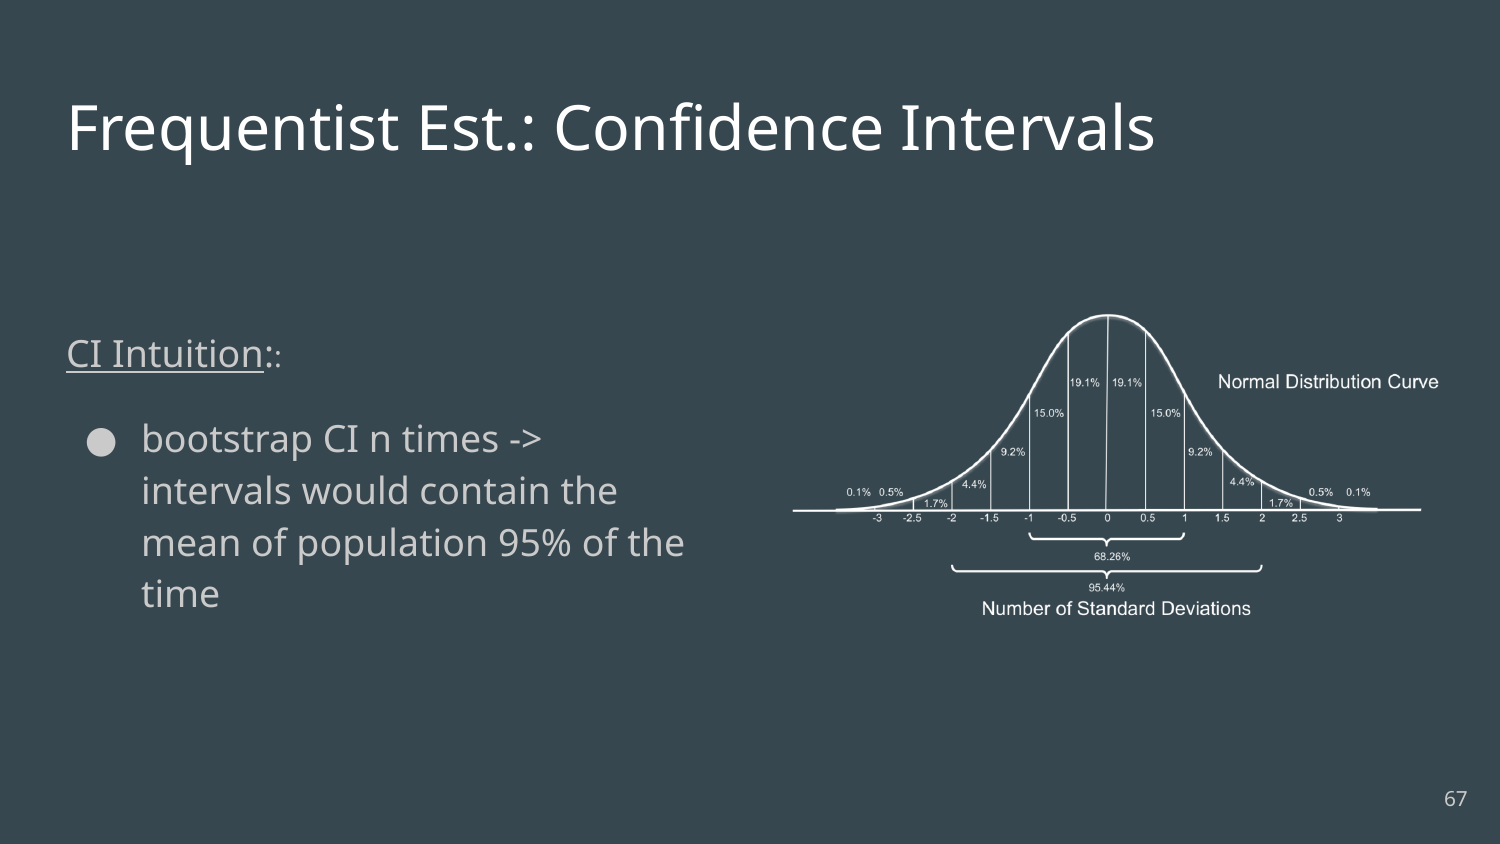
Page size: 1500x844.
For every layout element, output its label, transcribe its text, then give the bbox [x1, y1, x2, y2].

picture [792, 312, 1450, 623]
slide_number ‹#› [1392, 767, 1483, 833]
title Frequentist Est.: Confidence Intervals [51, 72, 1449, 167]
list CI Intuition:: bootstrap CI n times -> intervals would contain the mean of population 95% of the time [51, 189, 708, 750]
